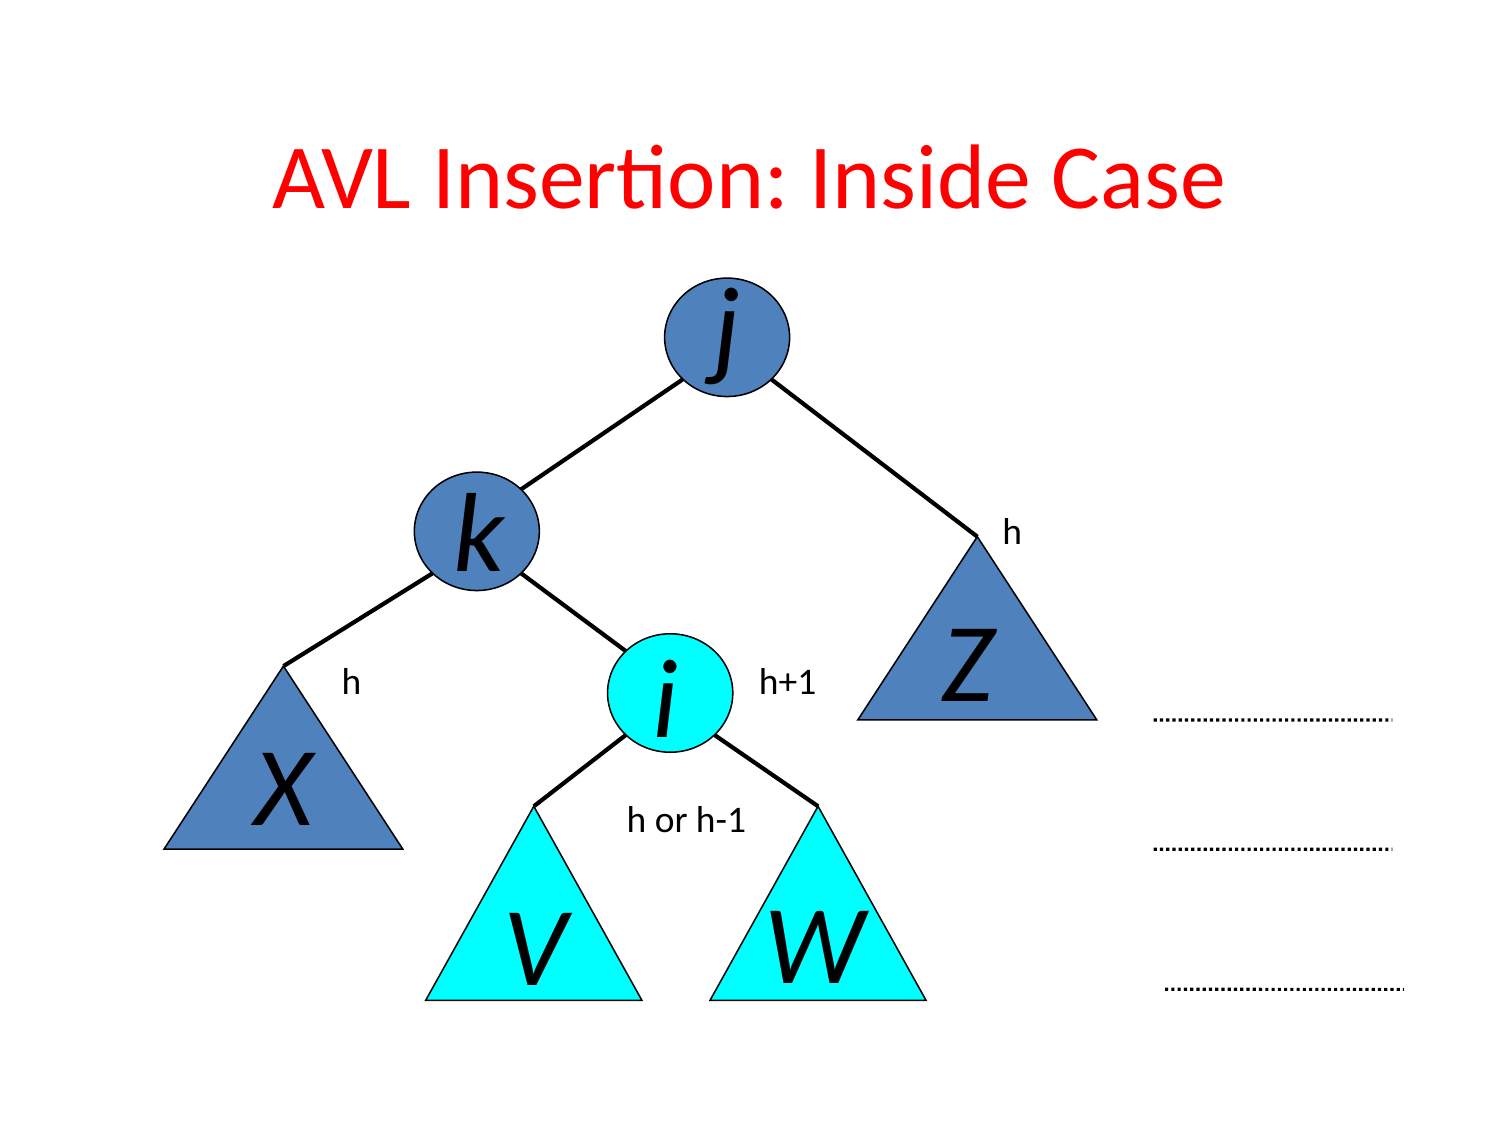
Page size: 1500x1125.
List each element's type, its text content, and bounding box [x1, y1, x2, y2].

text_box h+1 [744, 649, 832, 710]
text_box AVL Insertion: Inside Case [109, 106, 1391, 238]
text_box [857, 615, 926, 720]
text_box j [698, 245, 776, 396]
text_box [501, 812, 642, 1001]
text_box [520, 379, 683, 490]
text_box [776, 300, 790, 375]
text_box [607, 642, 638, 744]
text_box [948, 541, 1097, 720]
text_box [710, 930, 749, 1001]
text_box [425, 888, 488, 1001]
text_box k [439, 452, 516, 602]
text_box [771, 379, 978, 537]
text_box [715, 651, 733, 733]
text_box [786, 812, 926, 1001]
text_box W [749, 863, 826, 1013]
text_box V [488, 865, 565, 1016]
text_box Z [926, 581, 1003, 732]
text_box i [638, 617, 715, 768]
text_box [258, 672, 309, 705]
text_box X [239, 705, 317, 855]
text_box h or h-1 [611, 787, 762, 848]
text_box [283, 573, 433, 667]
text_box [664, 284, 698, 390]
text_box [163, 734, 239, 850]
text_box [520, 573, 627, 652]
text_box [714, 734, 819, 807]
text_box h [987, 499, 1041, 560]
text_box [317, 717, 403, 850]
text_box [533, 734, 627, 807]
text_box h [326, 676, 377, 710]
text_box [516, 495, 540, 575]
text_box [414, 484, 439, 579]
